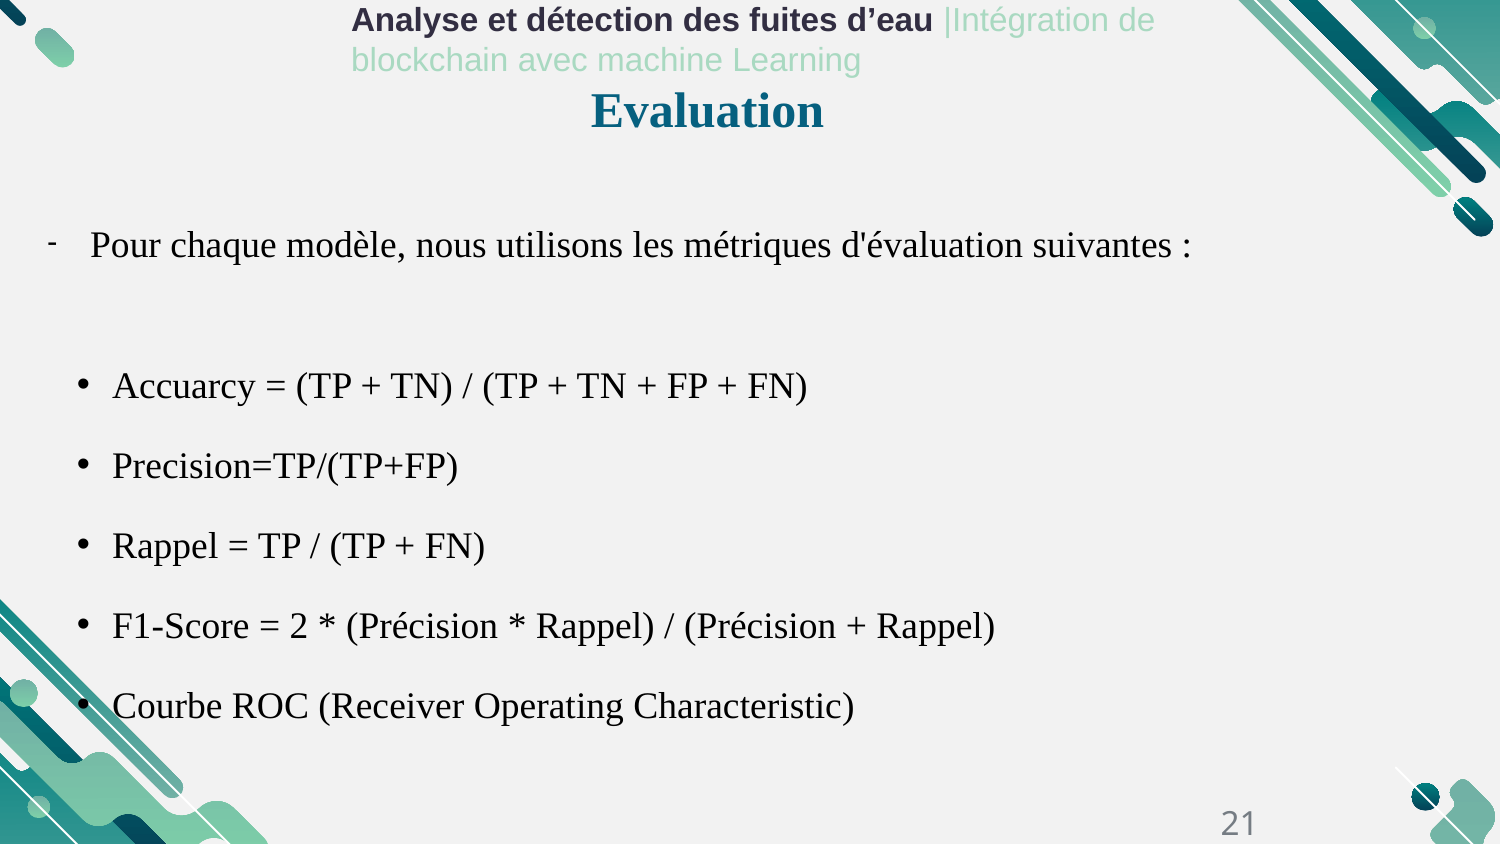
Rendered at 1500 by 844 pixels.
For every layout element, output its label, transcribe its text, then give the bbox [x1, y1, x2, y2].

text_box Analyse et détection des fuites d’eau |Intégration de blockchain avec machine Learning [336, 0, 1194, 86]
text_box Evaluation Pour chaque modèle, nous utilisons les métriques d'évaluation suivantes : [32, 23, 1383, 639]
text_box 21 [1163, 786, 1259, 844]
text_box Accuarcy = (TP + TN) / (TP + TN + FP + FN) Precision=TP/(TP+FP) Rappel = TP / (TP + FN) F1-Score = 2 * (Précision * Rappel) / (Précision + Rappel) Courbe ROC (Receiver Operating Characteristic) [62, 331, 1500, 786]
